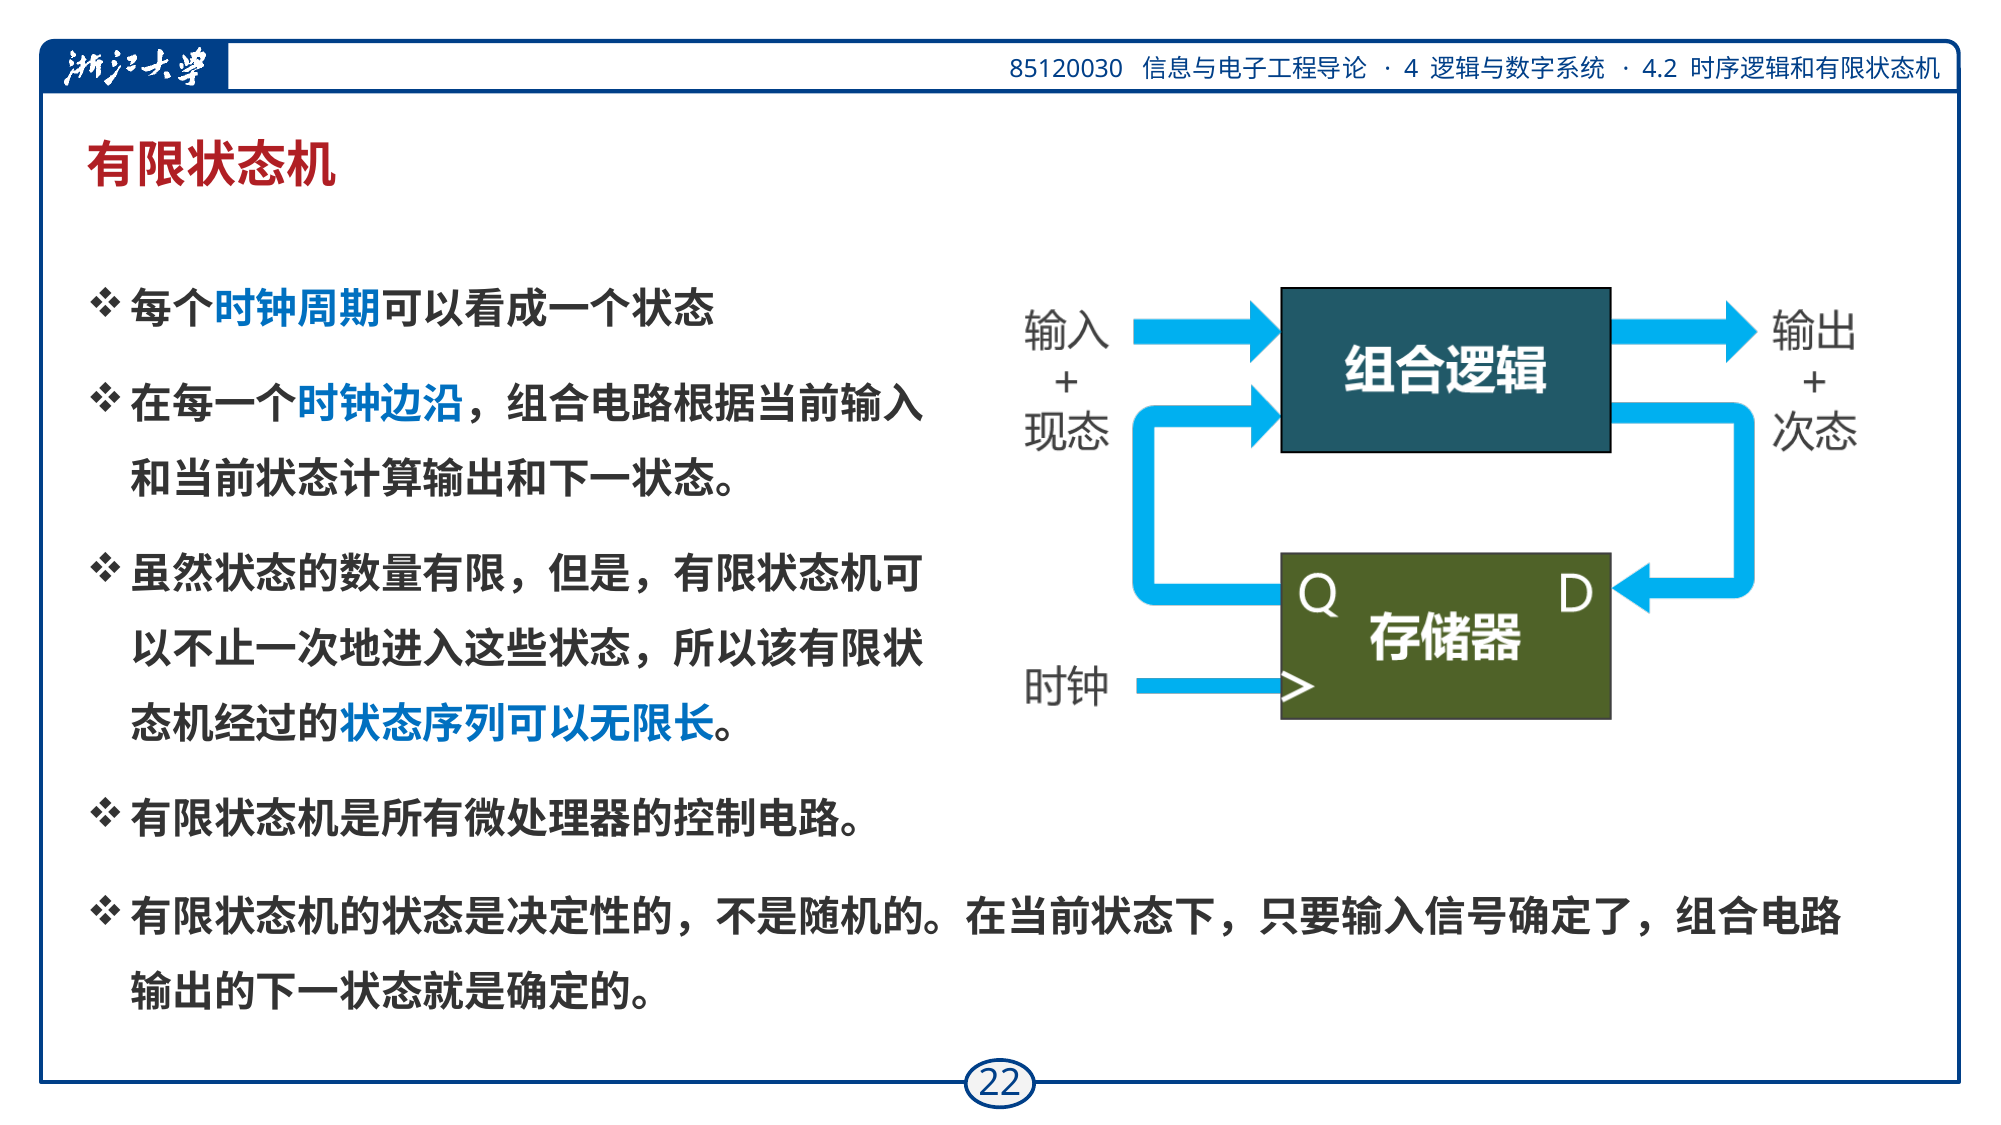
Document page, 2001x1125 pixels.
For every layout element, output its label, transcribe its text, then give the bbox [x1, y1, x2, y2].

picture [999, 287, 1884, 738]
text_box 有限状态机的状态是决定性的，不是随机的。在当前状态下，只要输入信号确定了，组合电路输出的下一状态就是确定的。 [72, 857, 1881, 1052]
list 每个时钟周期可以看成一个状态 在每一个时钟边沿，组合电路根据当前输入和当前状态计算输出和下一状态。 虽然状态的数量有限，但是，有限状态机可以不止一次地进入这些状态，所以该有限状态机经过的状态序列可以无限长。 有限状态机是所有微处理器的控制电路。 [72, 249, 940, 857]
picture [55, 39, 215, 91]
title 有限状态机 [72, 125, 1926, 198]
